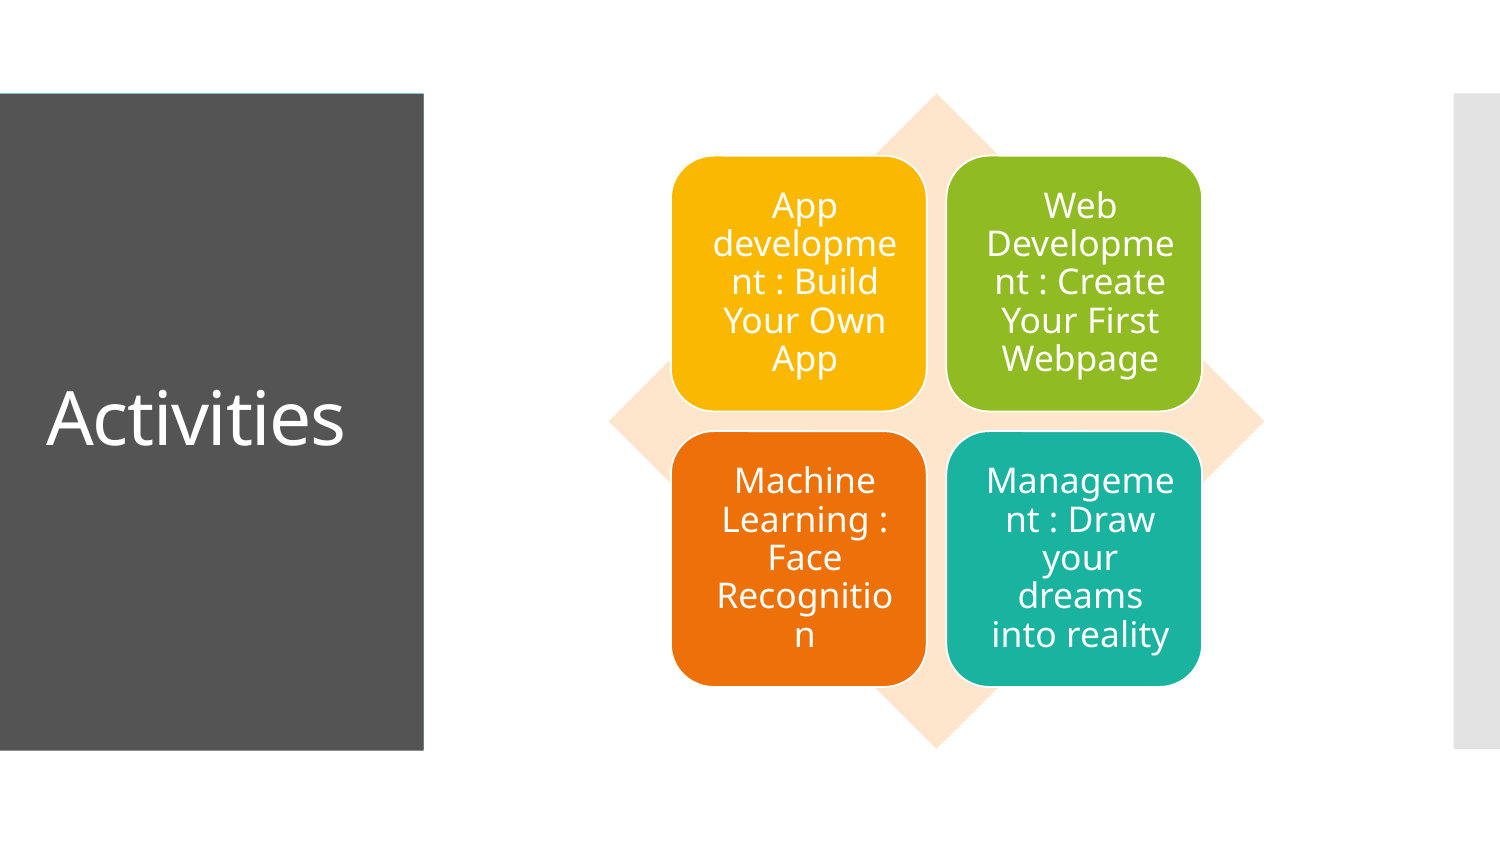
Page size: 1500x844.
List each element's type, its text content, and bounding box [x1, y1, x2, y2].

title Activities [31, 138, 394, 705]
text_box [0, 93, 424, 752]
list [499, 93, 1374, 750]
